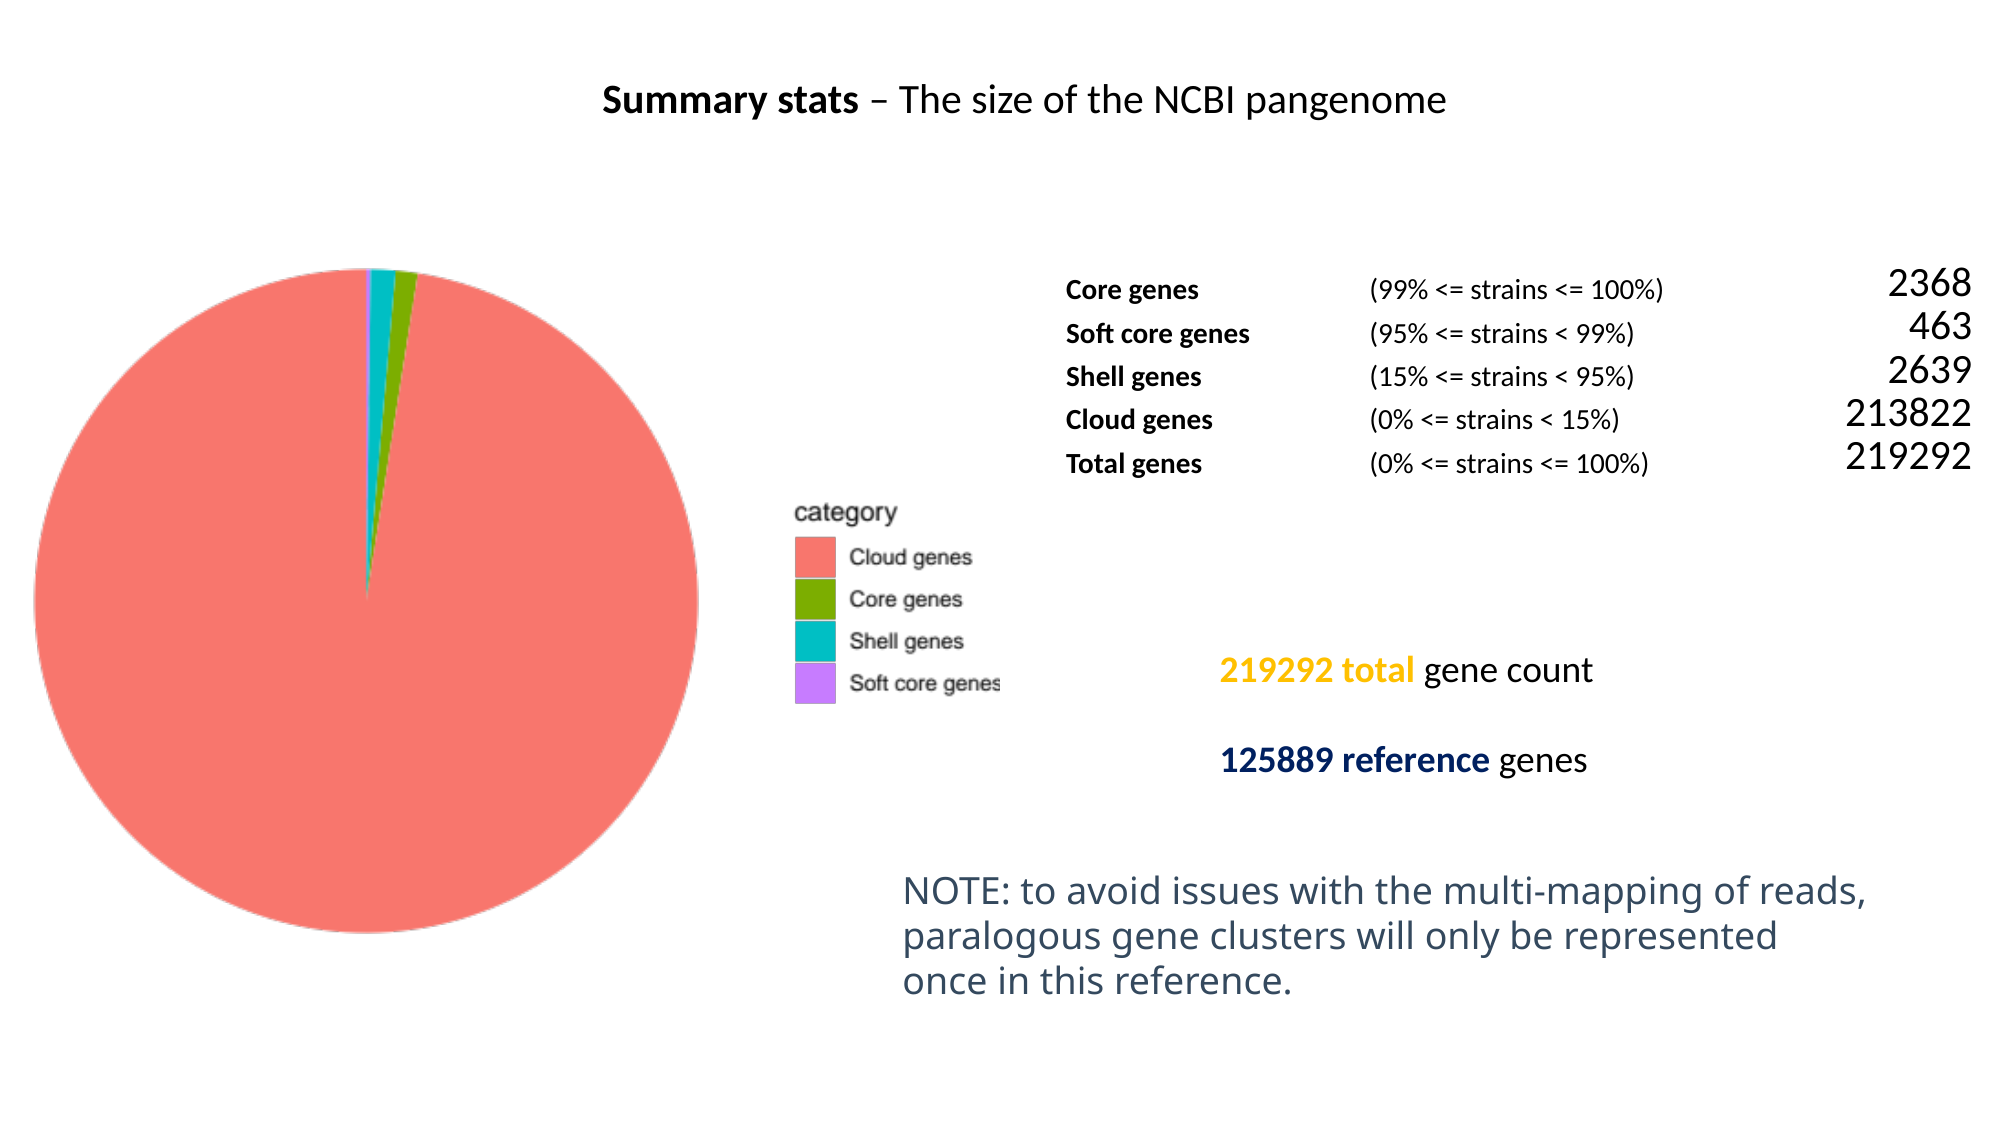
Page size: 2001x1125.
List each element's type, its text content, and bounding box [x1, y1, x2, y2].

table_cell Shell genes [1065, 350, 1368, 394]
table_header Core genes [1065, 228, 1368, 307]
table_cell (15% <= strains < 95%) [1368, 350, 1671, 394]
table_cell Total genes [1065, 437, 1368, 480]
table_cell (0% <= strains < 15%) [1368, 394, 1671, 437]
text_box Summary stats – The size of the NCBI pangenome [24, 64, 2000, 129]
table_cell Soft core genes [1065, 307, 1368, 350]
table_cell 213822 [1671, 394, 1974, 437]
text_box NOTE: to avoid issues with the multi-mapping of reads, paralogous gene clusters will only be represented once in this reference. [1000, 859, 1888, 1010]
table_cell (95% <= strains < 99%) [1368, 307, 1671, 350]
table_cell 2639 [1671, 350, 1974, 394]
table_header (99% <= strains <= 100%) [1368, 228, 1671, 307]
table_cell Cloud genes [1065, 394, 1368, 437]
table_cell (0% <= strains <= 100%) [1368, 437, 1671, 480]
table_cell 463 [1671, 307, 1974, 350]
table_cell 219292 [1671, 437, 1974, 480]
picture [0, 163, 1000, 1037]
table_header 2368 [1671, 228, 1974, 307]
text_box 219292 total gene count 125889 reference genes [1204, 637, 1609, 833]
